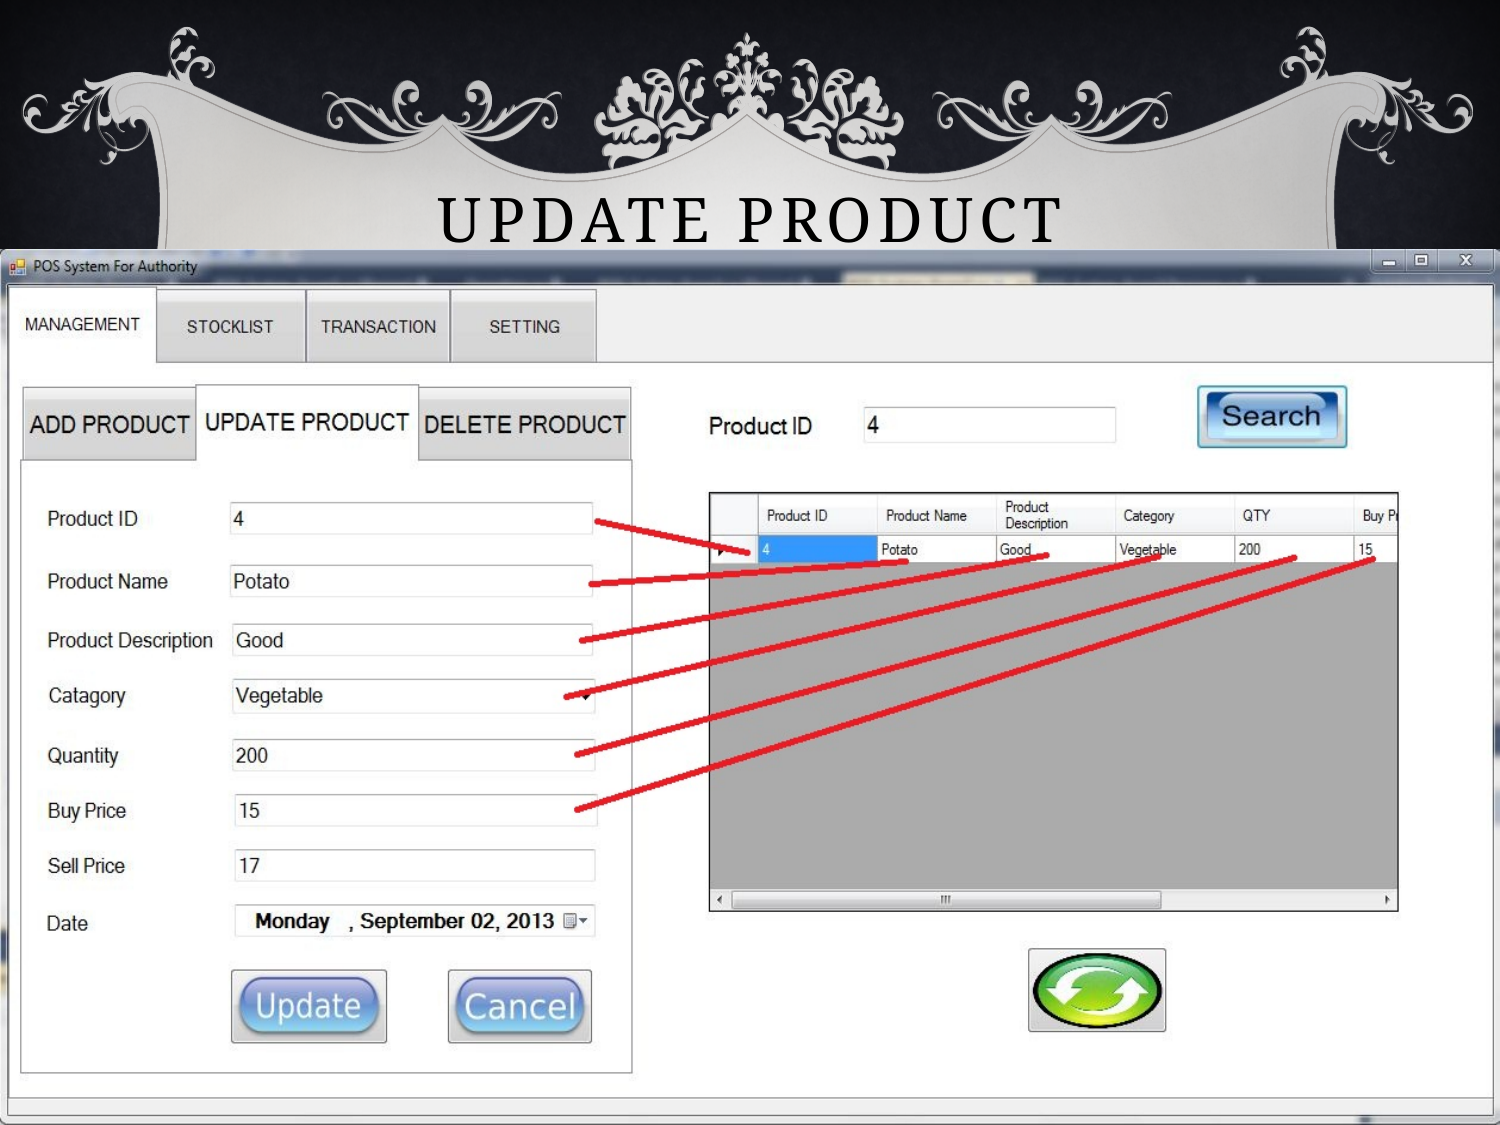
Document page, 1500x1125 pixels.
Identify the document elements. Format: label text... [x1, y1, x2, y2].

picture [0, 0, 1500, 1125]
title Update product [225, 173, 1275, 249]
